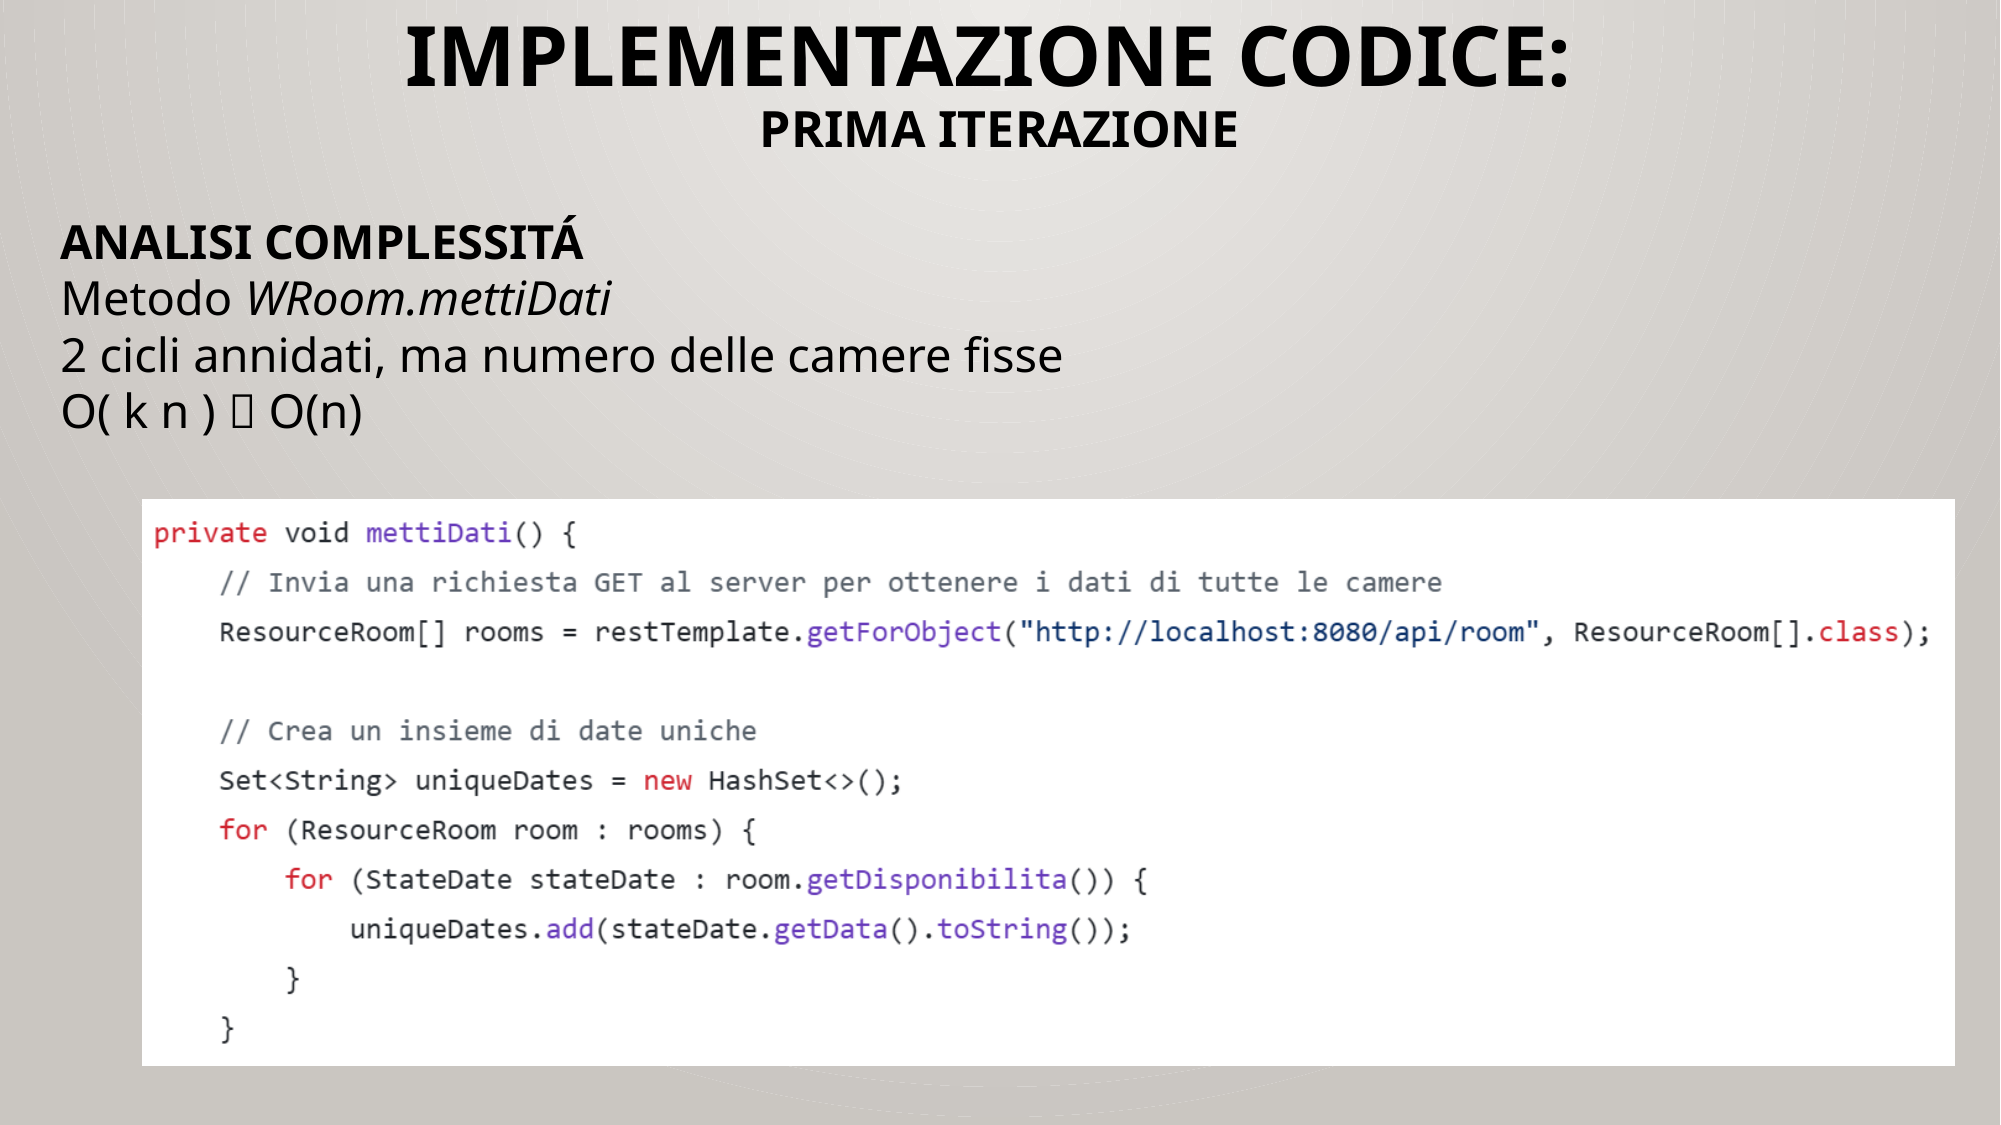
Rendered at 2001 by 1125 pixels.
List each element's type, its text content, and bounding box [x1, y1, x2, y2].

title Implementazione codice: PRIMA ITERAZIONE [0, 0, 2000, 174]
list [142, 498, 1955, 1066]
list ANALISI COMPLESSITÁ Metodo WRoom.mettiDati 2 cicli annidati, ma numero delle camere fisse O( k n )  O(n) [45, 204, 1128, 490]
